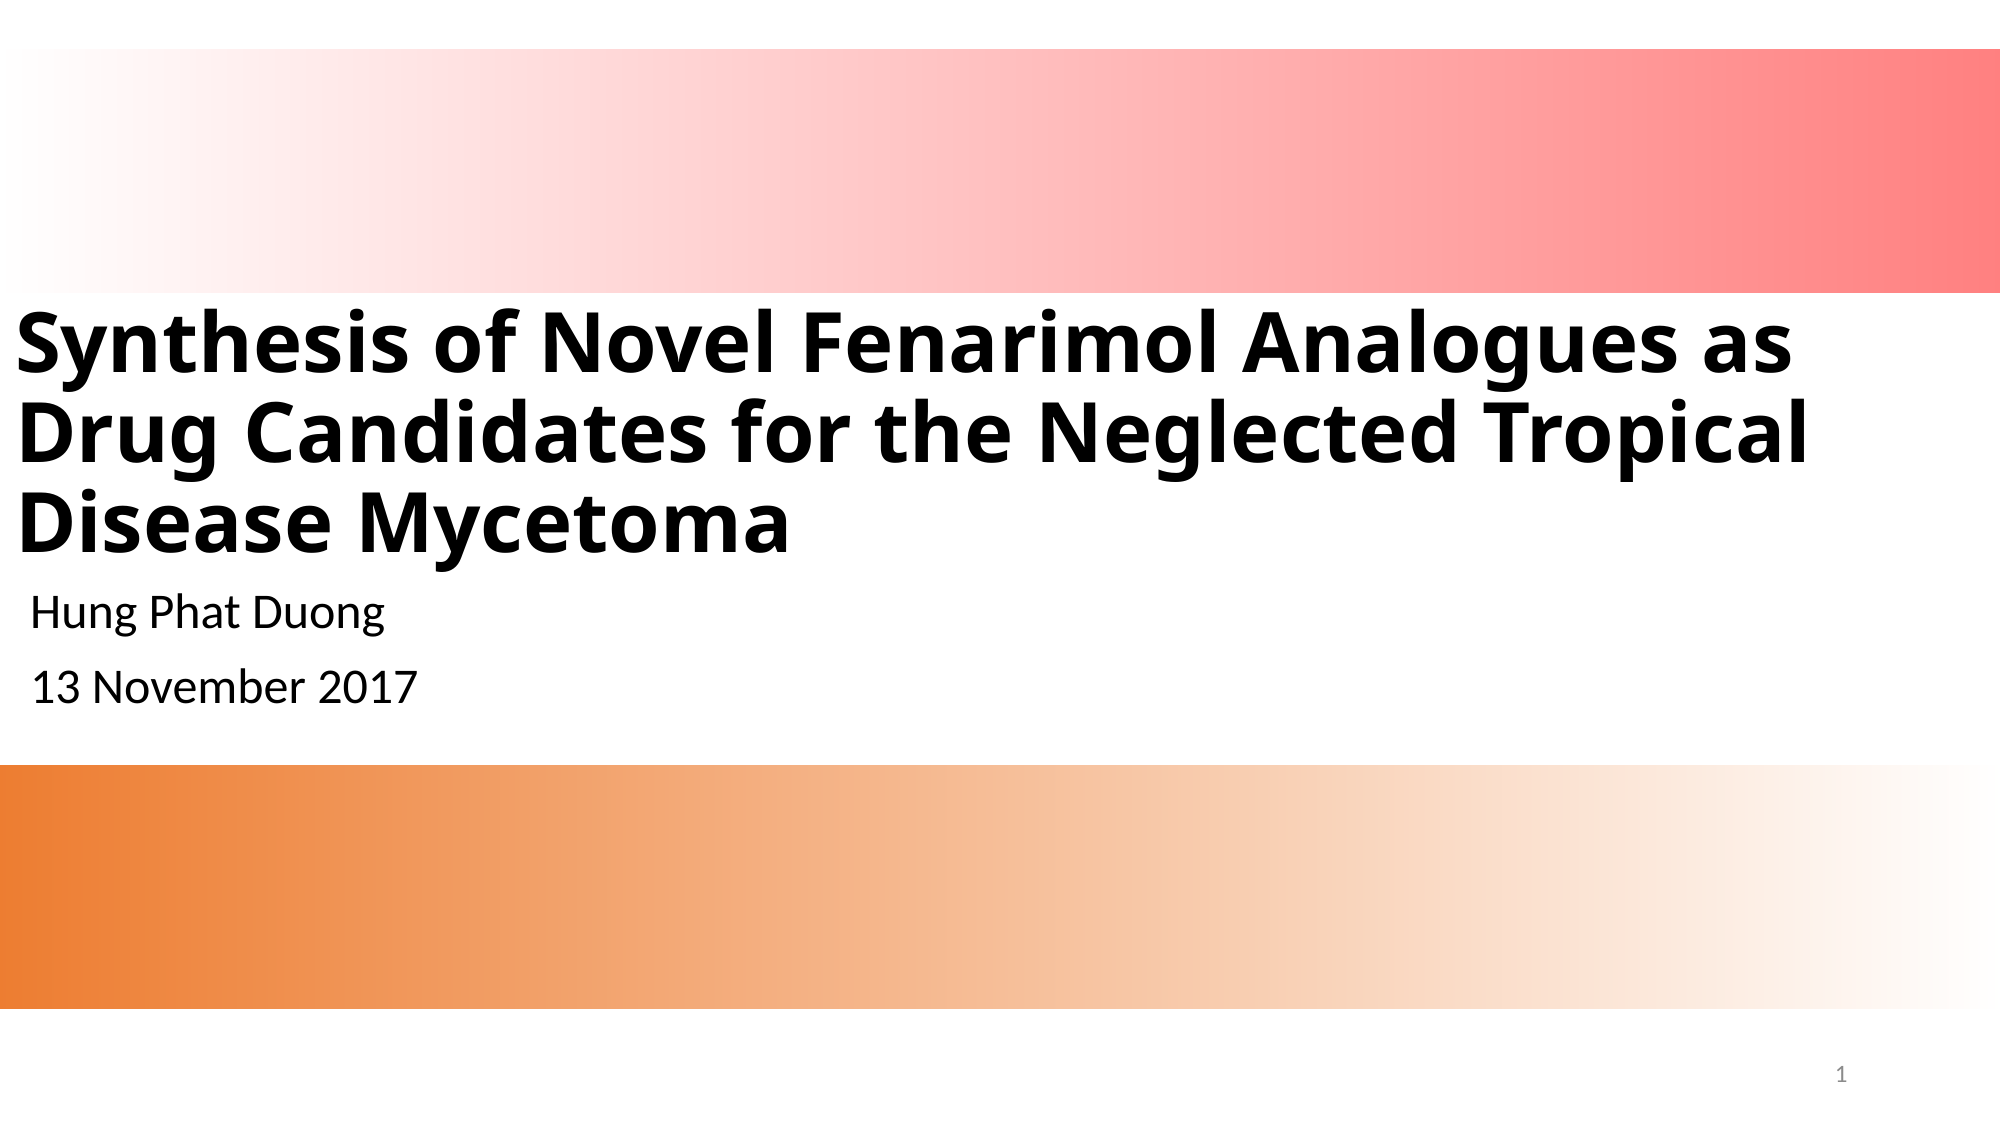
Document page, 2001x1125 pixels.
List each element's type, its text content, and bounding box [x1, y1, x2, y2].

subtitle Hung Phat Duong 13 November 2017 [15, 578, 1516, 730]
slide_number 1 [1412, 1042, 1863, 1103]
text_box [0, 48, 2000, 293]
text_box [0, 764, 2000, 1009]
title Synthesis of Novel Fenarimol Analogues as Drug Candidates for the Neglected Tropical Disease Mycetoma [0, 293, 1988, 579]
